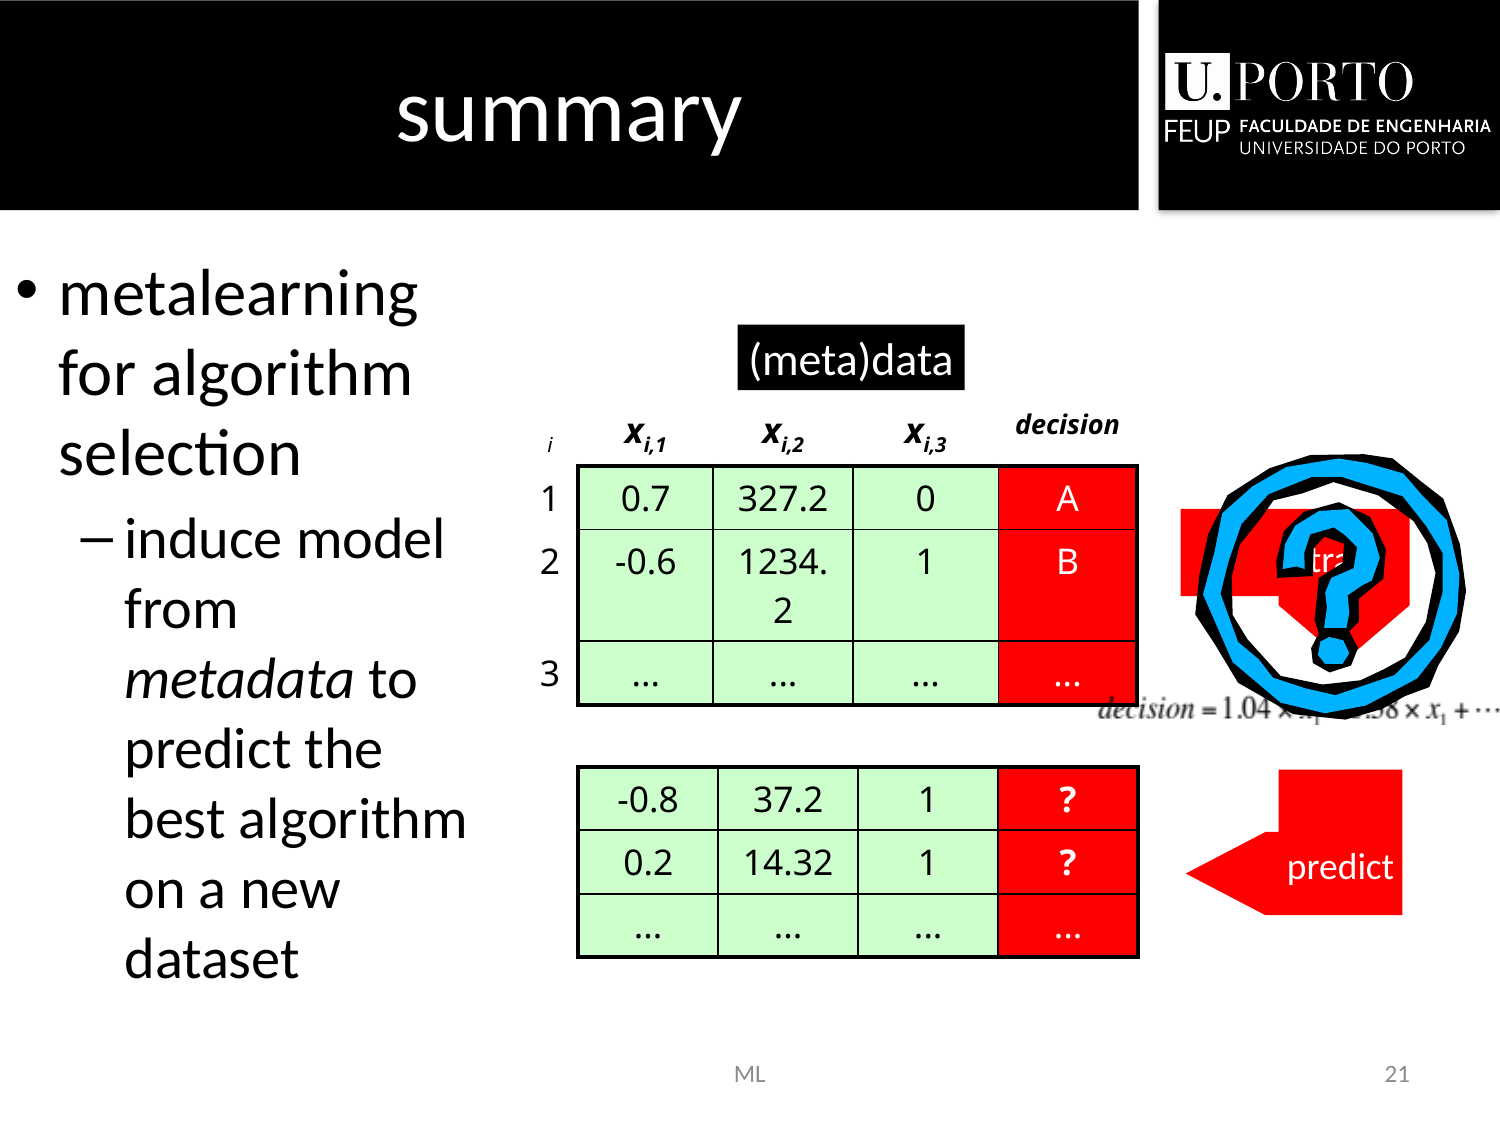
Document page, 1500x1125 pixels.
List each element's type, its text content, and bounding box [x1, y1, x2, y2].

table_cell ... [580, 895, 717, 955]
text_box predict [1185, 769, 1403, 916]
text_box train [1180, 508, 1189, 597]
table_cell 1 [854, 530, 998, 640]
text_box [1094, 691, 1194, 726]
table_cell -0.6 [580, 530, 712, 640]
table_cell 1234.2 [714, 530, 852, 640]
picture [1194, 453, 1467, 720]
table_header 37.2 [719, 769, 857, 829]
table_header xi,3 [853, 398, 999, 464]
table_cell A [999, 468, 1135, 529]
table_header decision [999, 398, 1137, 464]
table_cell ... [999, 895, 1136, 955]
slide_number 21 [1074, 1042, 1425, 1103]
title summary [0, 0, 1139, 211]
table_cell 1 [521, 466, 576, 529]
table_cell ... [999, 642, 1135, 703]
table_header -0.8 [580, 769, 717, 829]
table_header i [521, 398, 578, 466]
table_header xi,2 [713, 398, 853, 464]
table_cell 2 [521, 529, 576, 641]
table_cell ... [719, 895, 857, 955]
table_cell 0.2 [580, 831, 717, 893]
table_cell ... [854, 642, 998, 703]
table_cell ? [999, 831, 1136, 893]
text_box (meta)data [737, 324, 965, 391]
table_cell 327.2 [714, 468, 852, 529]
table_cell ... [714, 642, 852, 703]
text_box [1466, 691, 1500, 726]
table_cell 14.32 [719, 831, 857, 893]
table_cell 0.7 [580, 468, 712, 529]
table_cell ... [580, 642, 712, 703]
list metalearning for algorithm selection induce model from metadata to predict the best algorithm on a new dataset [0, 241, 496, 1125]
table_cell 1 [859, 831, 997, 893]
table_cell 0 [854, 468, 998, 529]
table_cell B [999, 530, 1135, 640]
table_header 1 [859, 769, 997, 829]
table_cell 3 [521, 641, 576, 705]
picture [1158, 47, 1499, 160]
table_header xi,1 [578, 398, 713, 464]
table_header ? [999, 769, 1136, 829]
footer ML [512, 1042, 988, 1103]
table_cell ... [859, 895, 997, 955]
